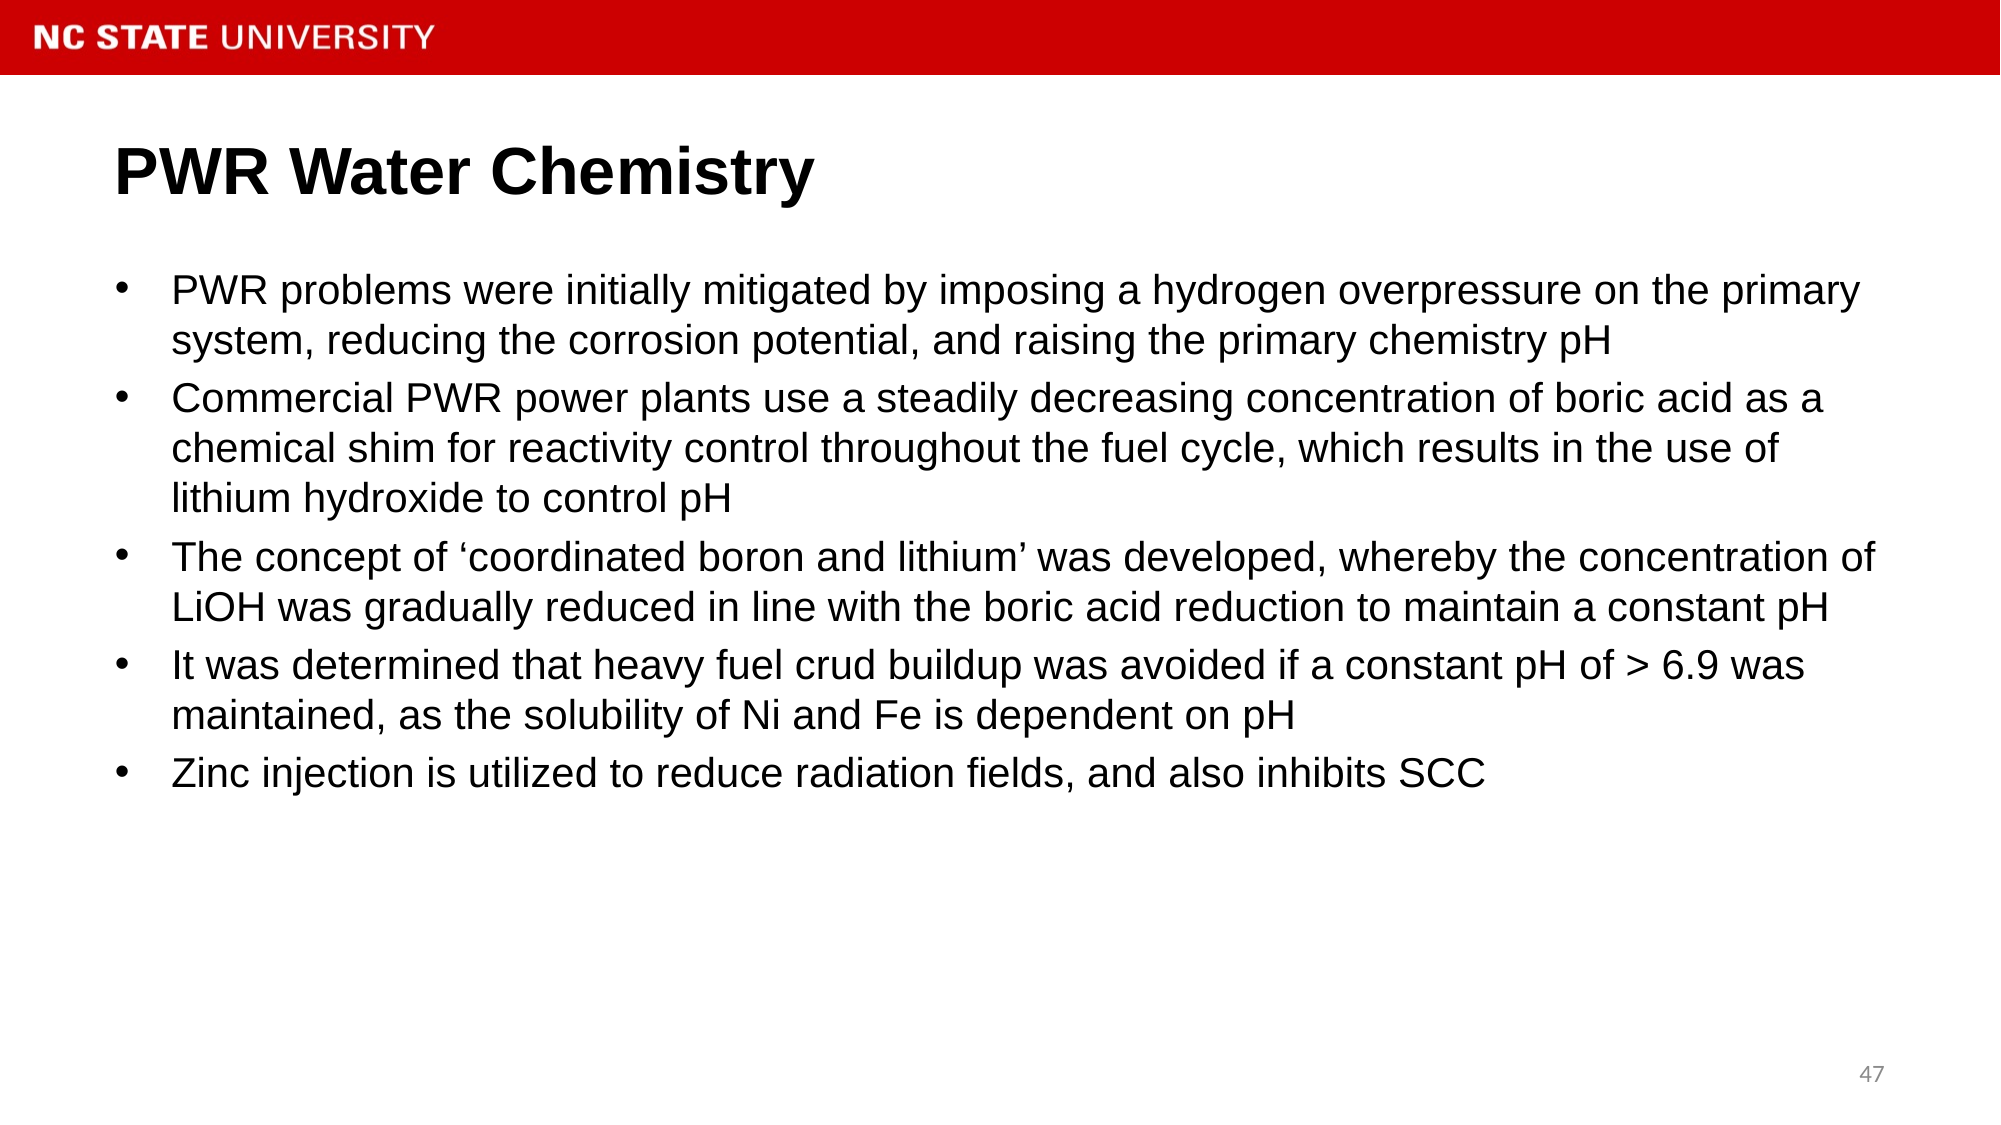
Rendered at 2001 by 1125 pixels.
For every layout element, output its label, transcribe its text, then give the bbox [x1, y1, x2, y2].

list PWR problems were initially mitigated by imposing a hydrogen overpressure on the primary system, reducing the corrosion potential, and raising the primary chemistry pH Commercial PWR power plants use a steadily decreasing concentration of boric acid as a chemical shim for reactivity control throughout the fuel cycle, which results in the use of lithium hydroxide to control pH The concept of ‘coordinated boron and lithium’ was developed, whereby the concentration of LiOH was gradually reduced in line with the boric acid reduction to maintain a constant pH It was determined that heavy fuel crud buildup was avoided if a constant pH of > 6.9 was maintained, as the solubility of Ni and Fe is dependent on pH Zinc injection is utilized to reduce radiation fields, and also inhibits SCC [99, 255, 1900, 1005]
picture [0, 0, 2000, 75]
slide_number 47 [1433, 1042, 1900, 1103]
title PWR Water Chemistry [99, 79, 1900, 255]
